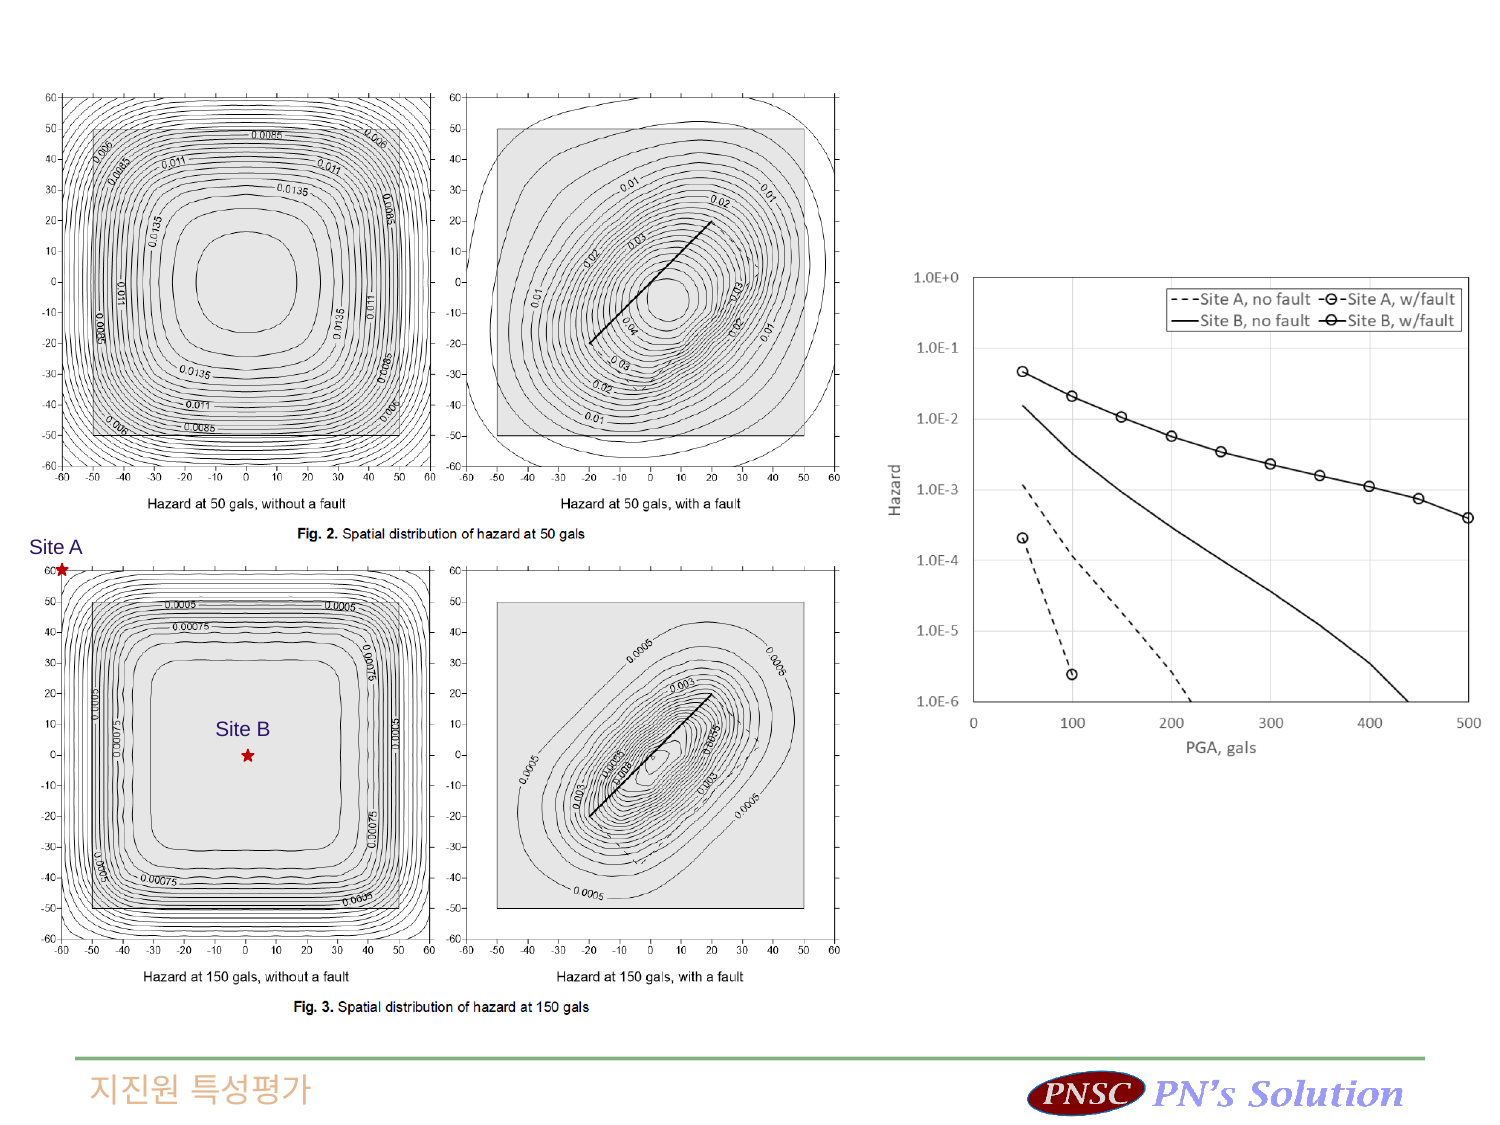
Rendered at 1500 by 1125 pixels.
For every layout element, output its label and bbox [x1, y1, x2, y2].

text_box [14, 89, 845, 1018]
picture [1022, 1062, 1425, 1125]
picture [879, 266, 1485, 760]
